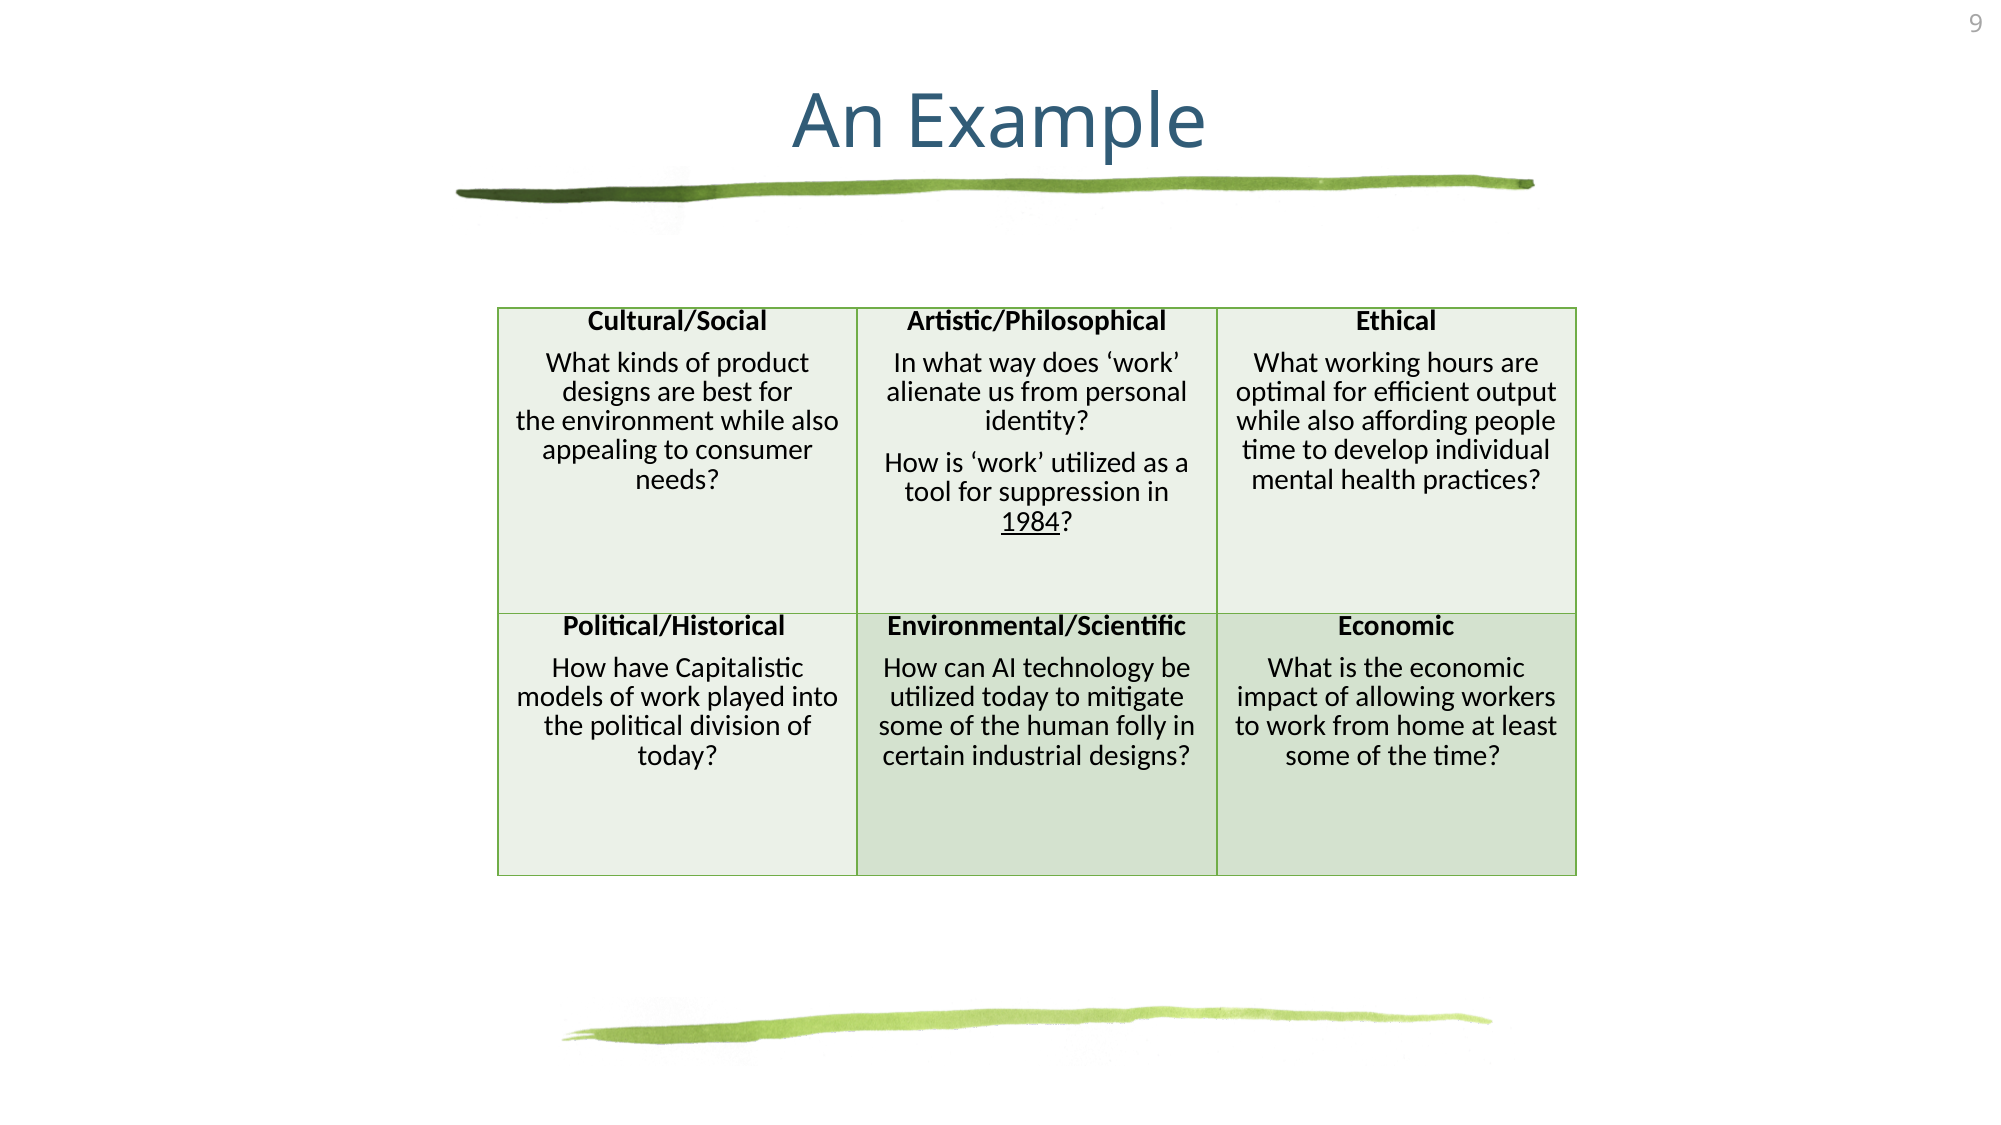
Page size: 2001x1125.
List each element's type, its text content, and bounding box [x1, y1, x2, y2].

title An Example [137, 59, 1863, 187]
table_cell Environmental/Scientific How can AI technology be utilized today to mitigate some of the human folly in certain industrial designs? [858, 614, 1216, 875]
picture [450, 187, 1550, 235]
picture [558, 997, 1516, 1066]
table_header Artistic/Philosophical In what way does ‘work’ alienate us from personal identity? How is ‘work’ utilized as a tool for suppression in 1984? [858, 309, 1216, 613]
table_header Ethical What working hours are optimal for efficient output while also affording people time to develop individual mental health practices? [1218, 309, 1575, 613]
table_header Cultural/Social What kinds of product designs are best for the environment while also appealing to consumer needs? [499, 309, 856, 613]
table_cell Economic What is the economic impact of allowing workers to work from home at least some of the time? [1218, 614, 1575, 875]
table_cell Political/Historical How have Capitalistic models of work played into the political division of today? [499, 614, 856, 875]
